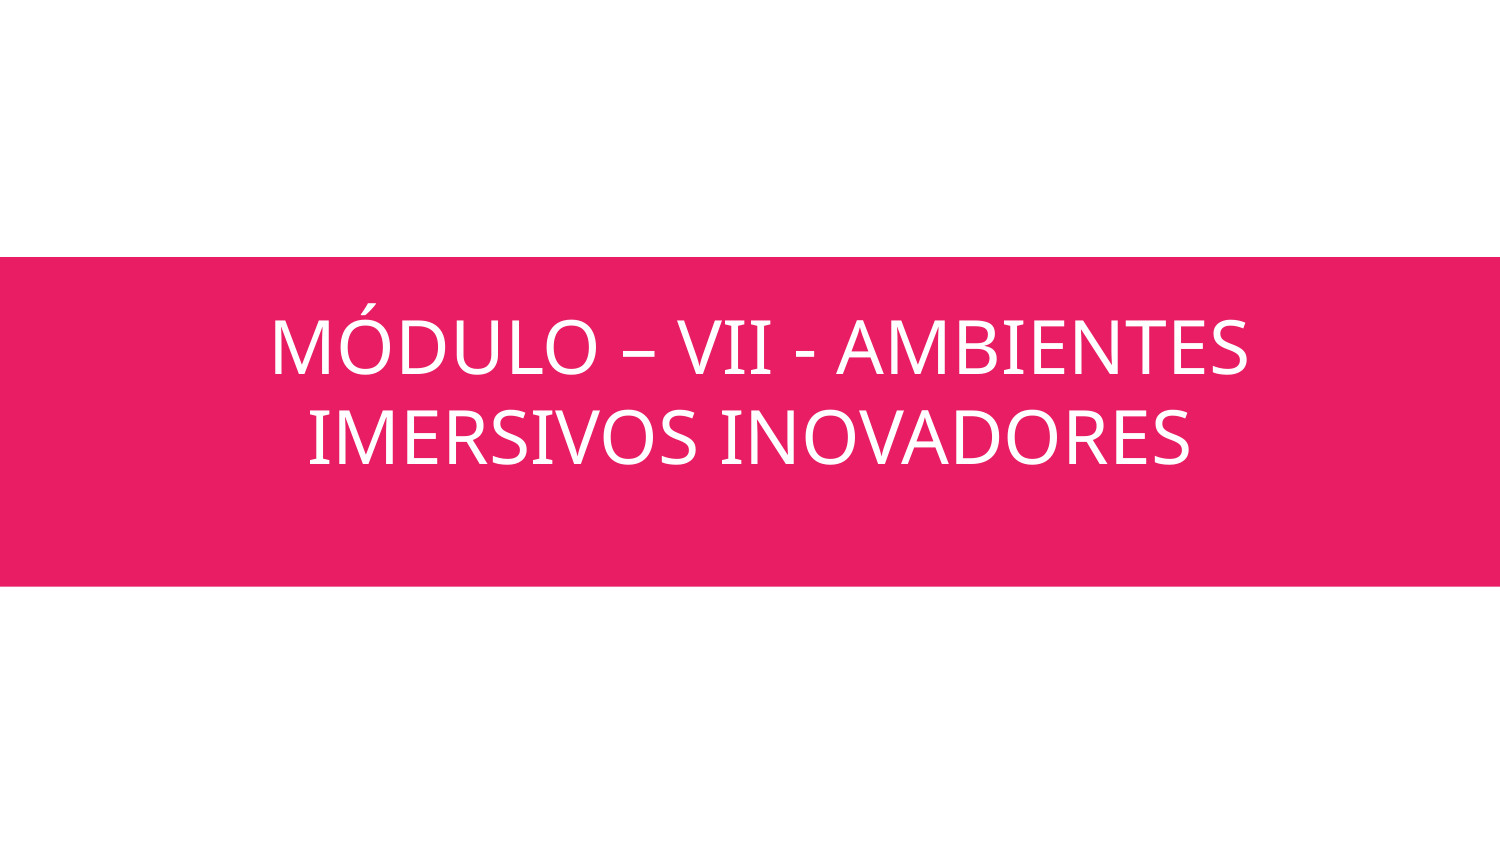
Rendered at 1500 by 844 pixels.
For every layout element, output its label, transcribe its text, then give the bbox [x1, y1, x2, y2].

title MÓDULO – VII - AMBIENTES IMERSIVOS INOVADORES [70, 309, 1430, 559]
